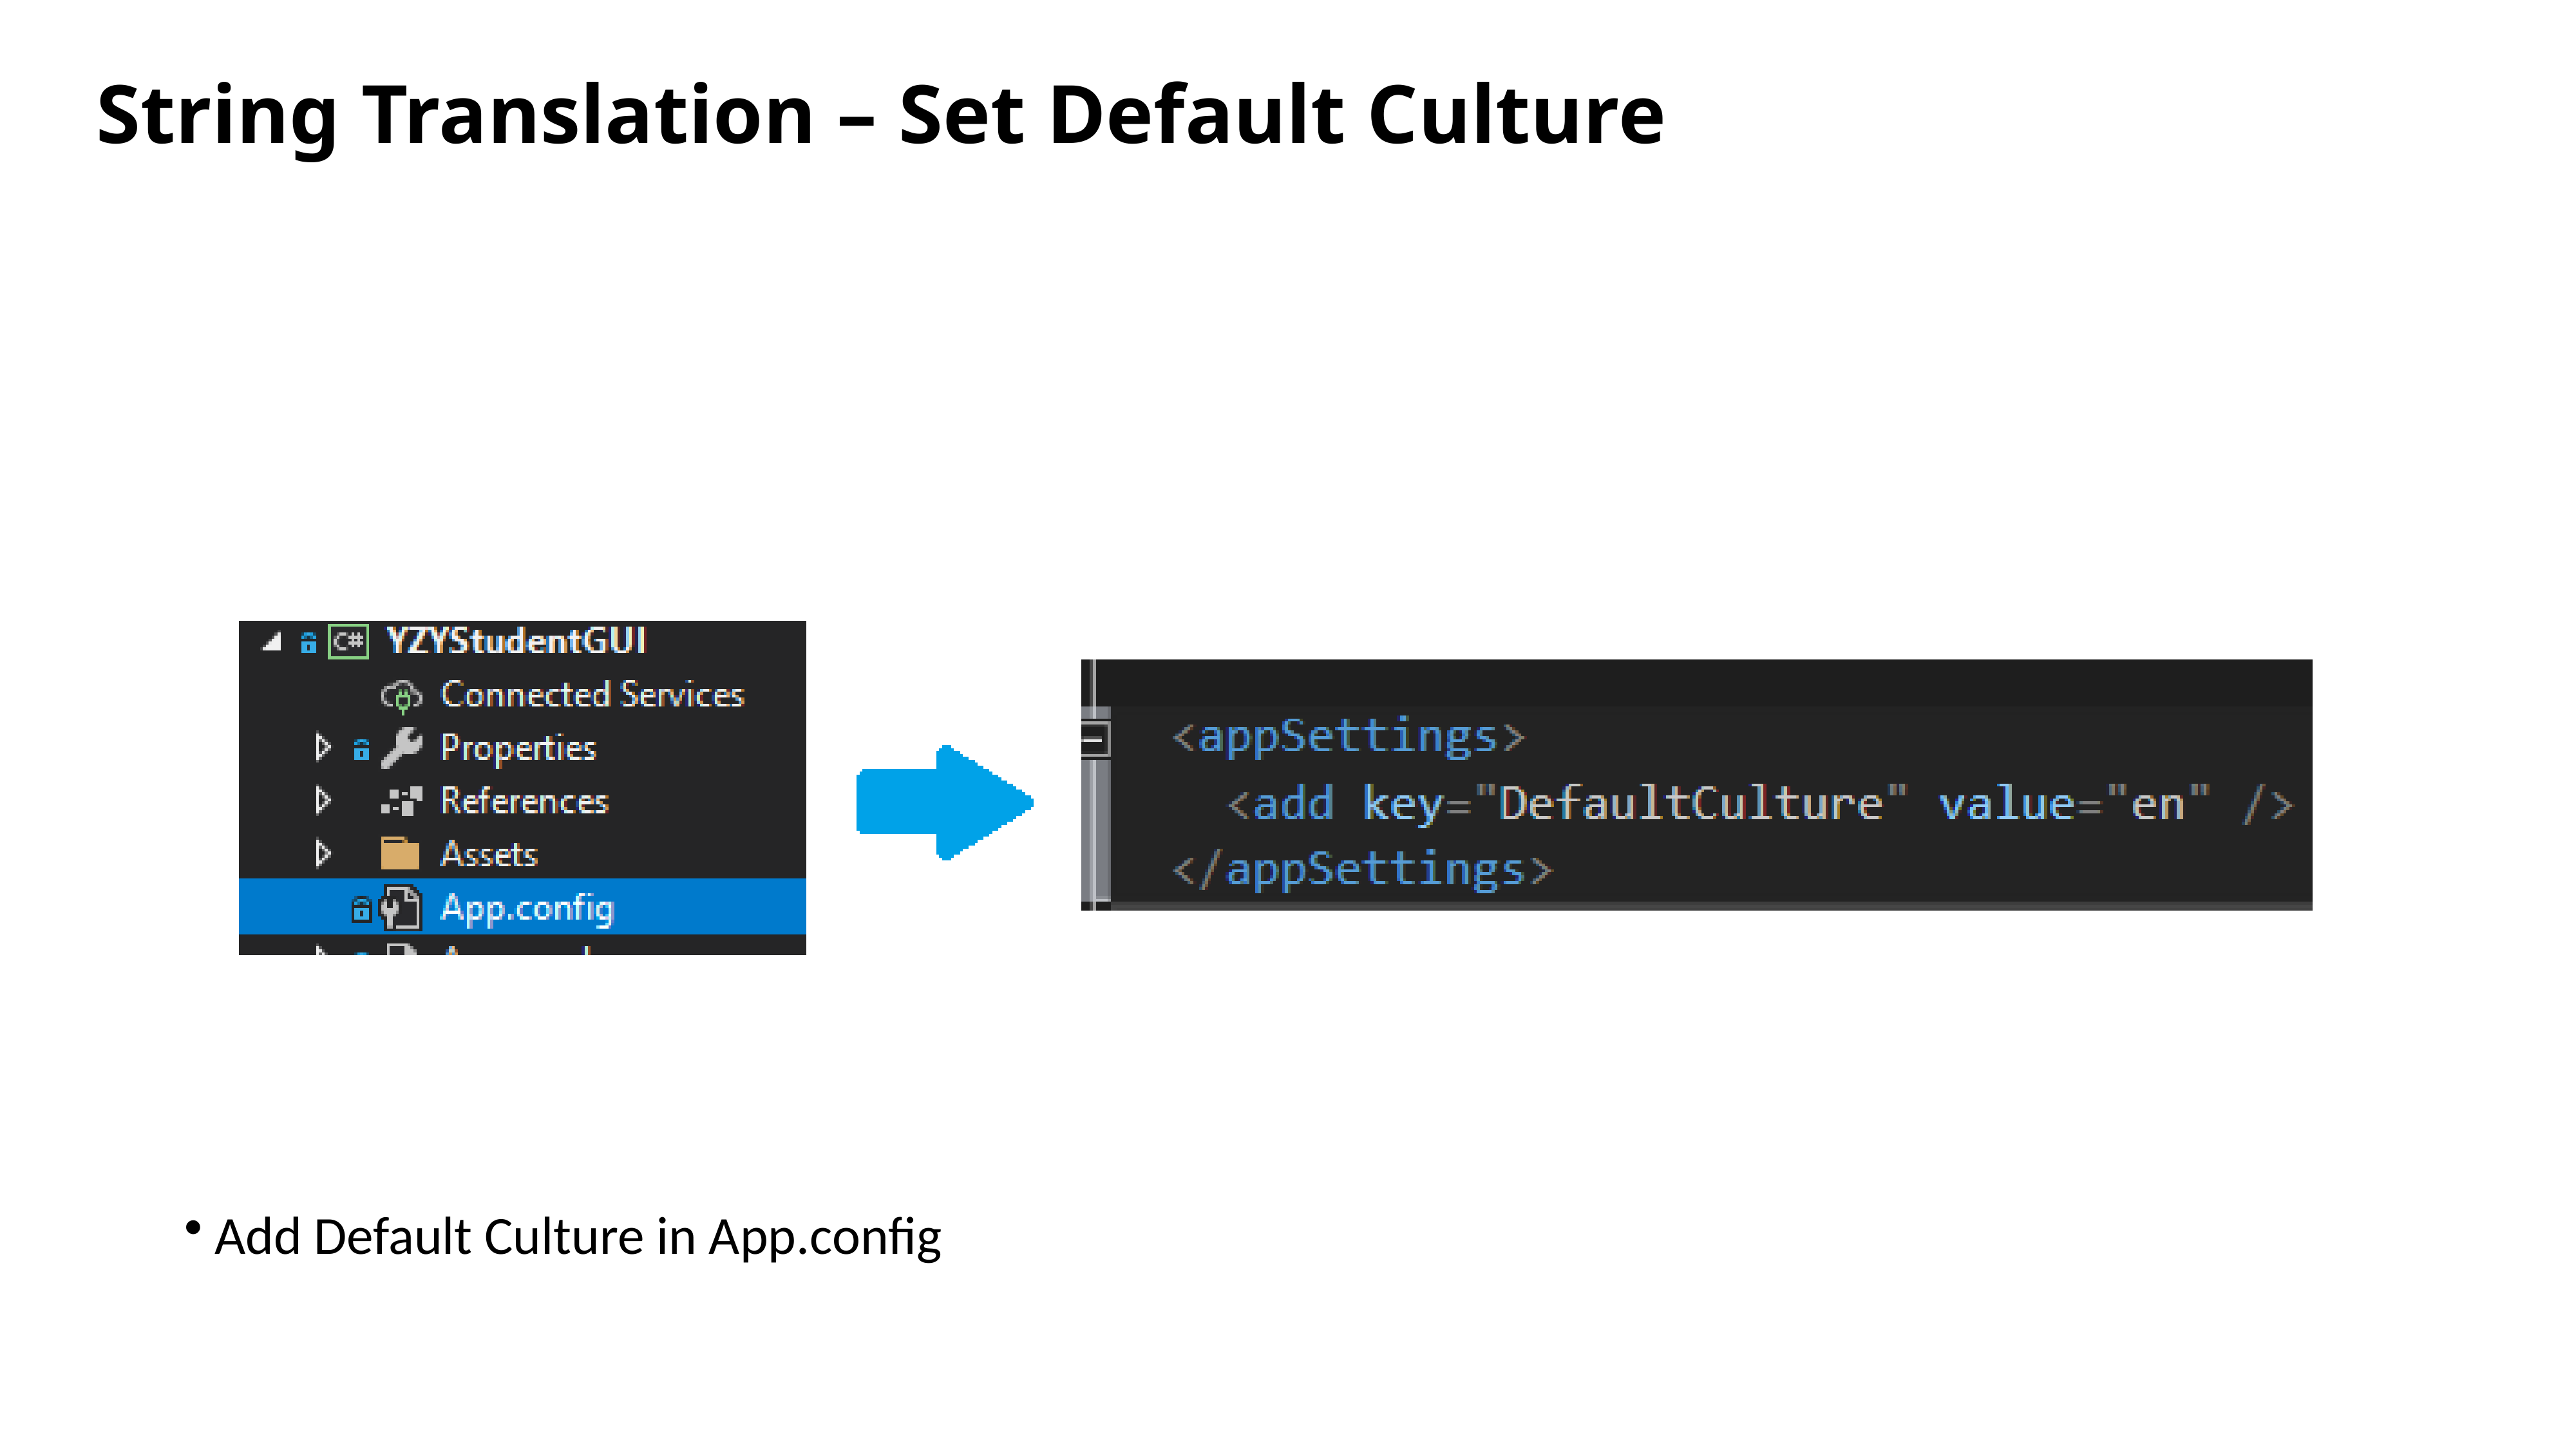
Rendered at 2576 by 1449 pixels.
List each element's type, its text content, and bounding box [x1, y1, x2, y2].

title String Translation – Set Default Culture [86, 68, 2309, 349]
text_box Add Default Culture in App.config [175, 1203, 1463, 1271]
picture [175, 529, 2334, 1077]
